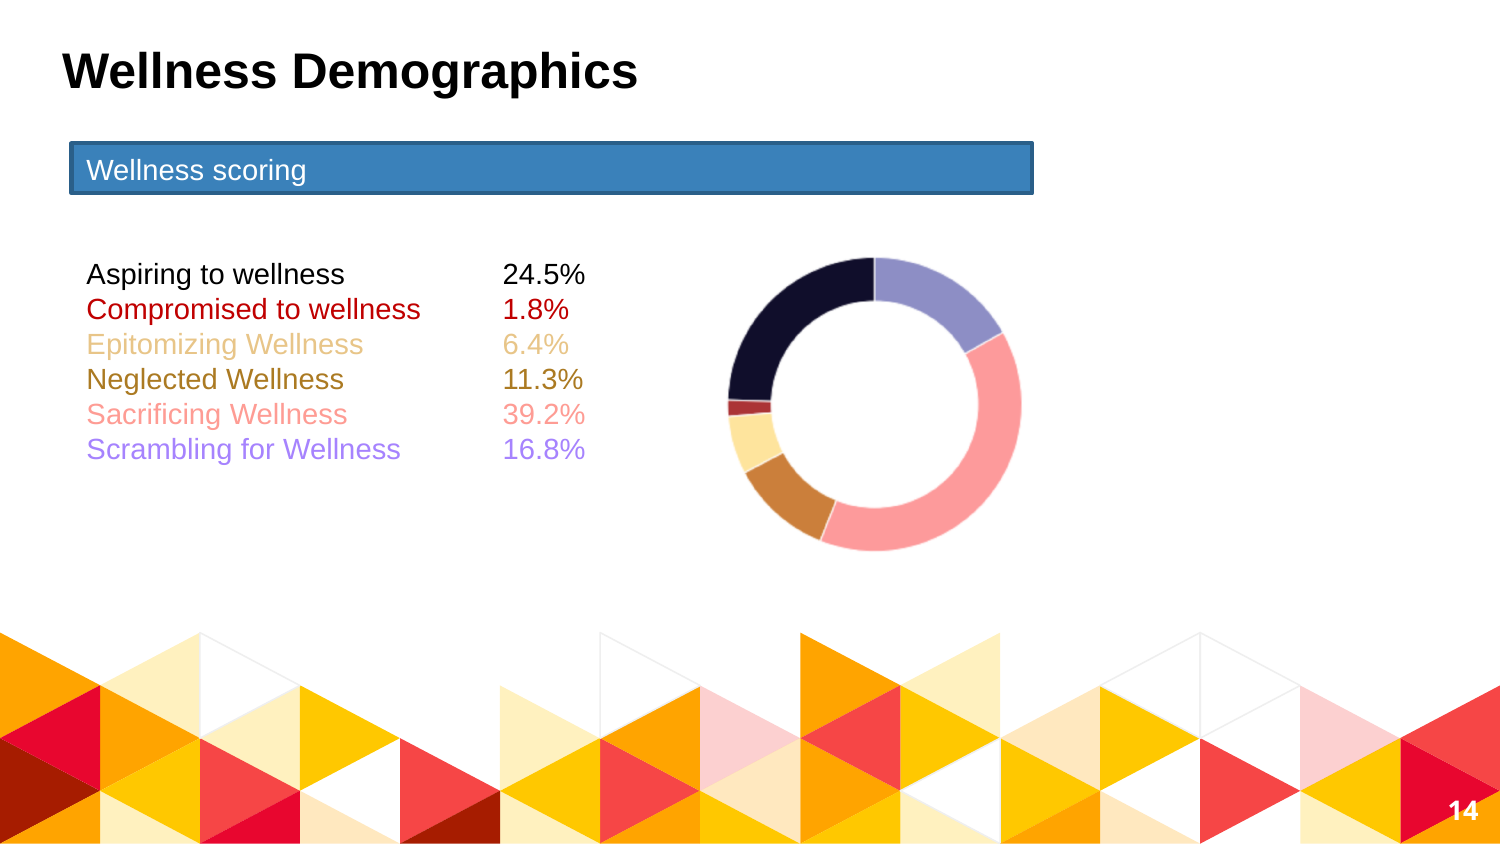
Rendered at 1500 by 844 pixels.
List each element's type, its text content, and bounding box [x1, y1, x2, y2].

picture [706, 247, 1033, 561]
text_box Wellness Demographics [47, 31, 755, 107]
slide_number 14 [1403, 779, 1494, 844]
text_box 24.5% 1.8% 6.4% 11.3% 39.2% 16.8% [487, 248, 616, 508]
text_box Wellness scoring [69, 141, 1034, 195]
text_box Aspiring to wellness Compromised to wellness Epitomizing Wellness Neglected Wellness Sacrificing Wellness Scrambling for Wellness [71, 248, 438, 503]
